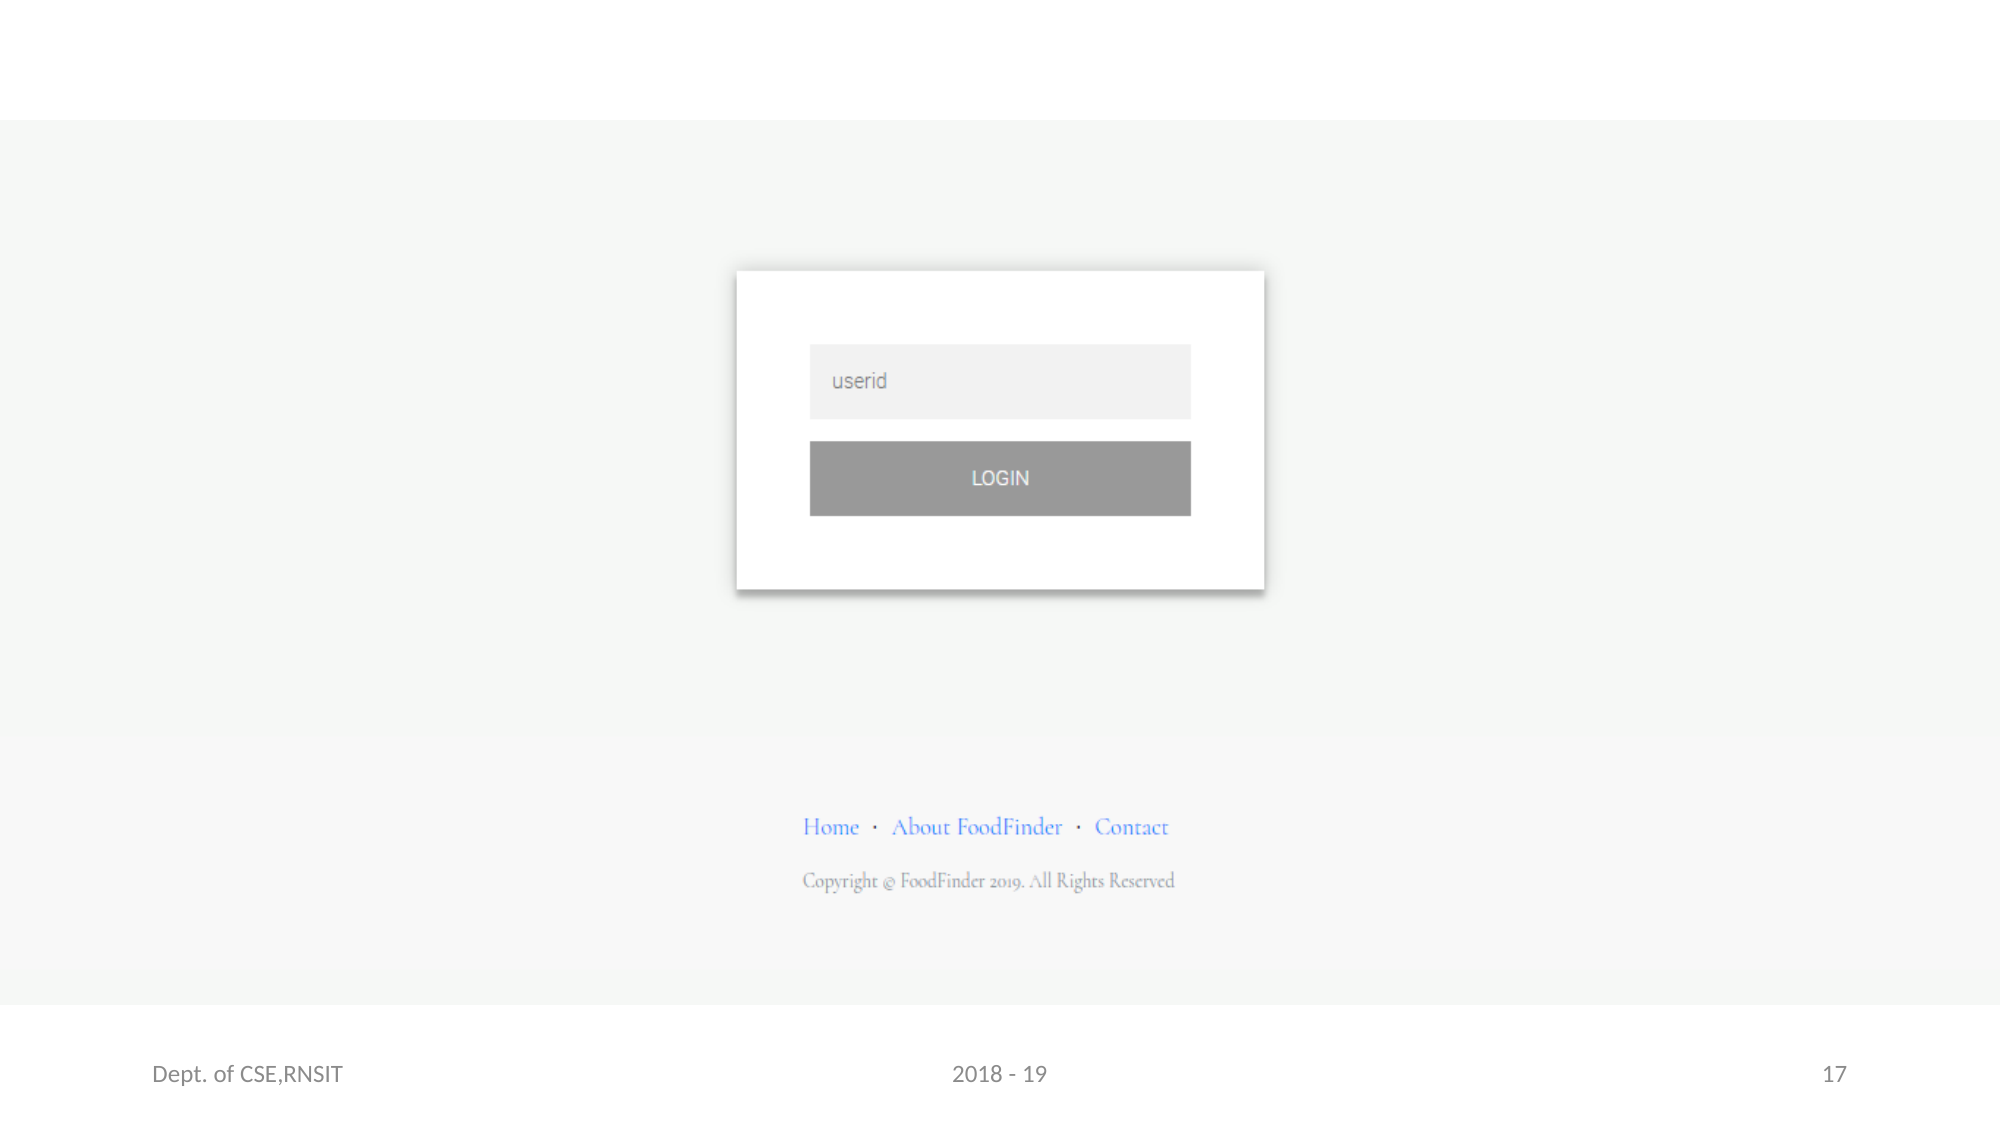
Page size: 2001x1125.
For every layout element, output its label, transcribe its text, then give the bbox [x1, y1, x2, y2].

footer 2018 - 19 [662, 1042, 1338, 1103]
slide_number Dept. of CSE,RNSIT [137, 1042, 588, 1103]
slide_number 17 [1412, 1042, 1863, 1103]
picture [0, 120, 2000, 1005]
